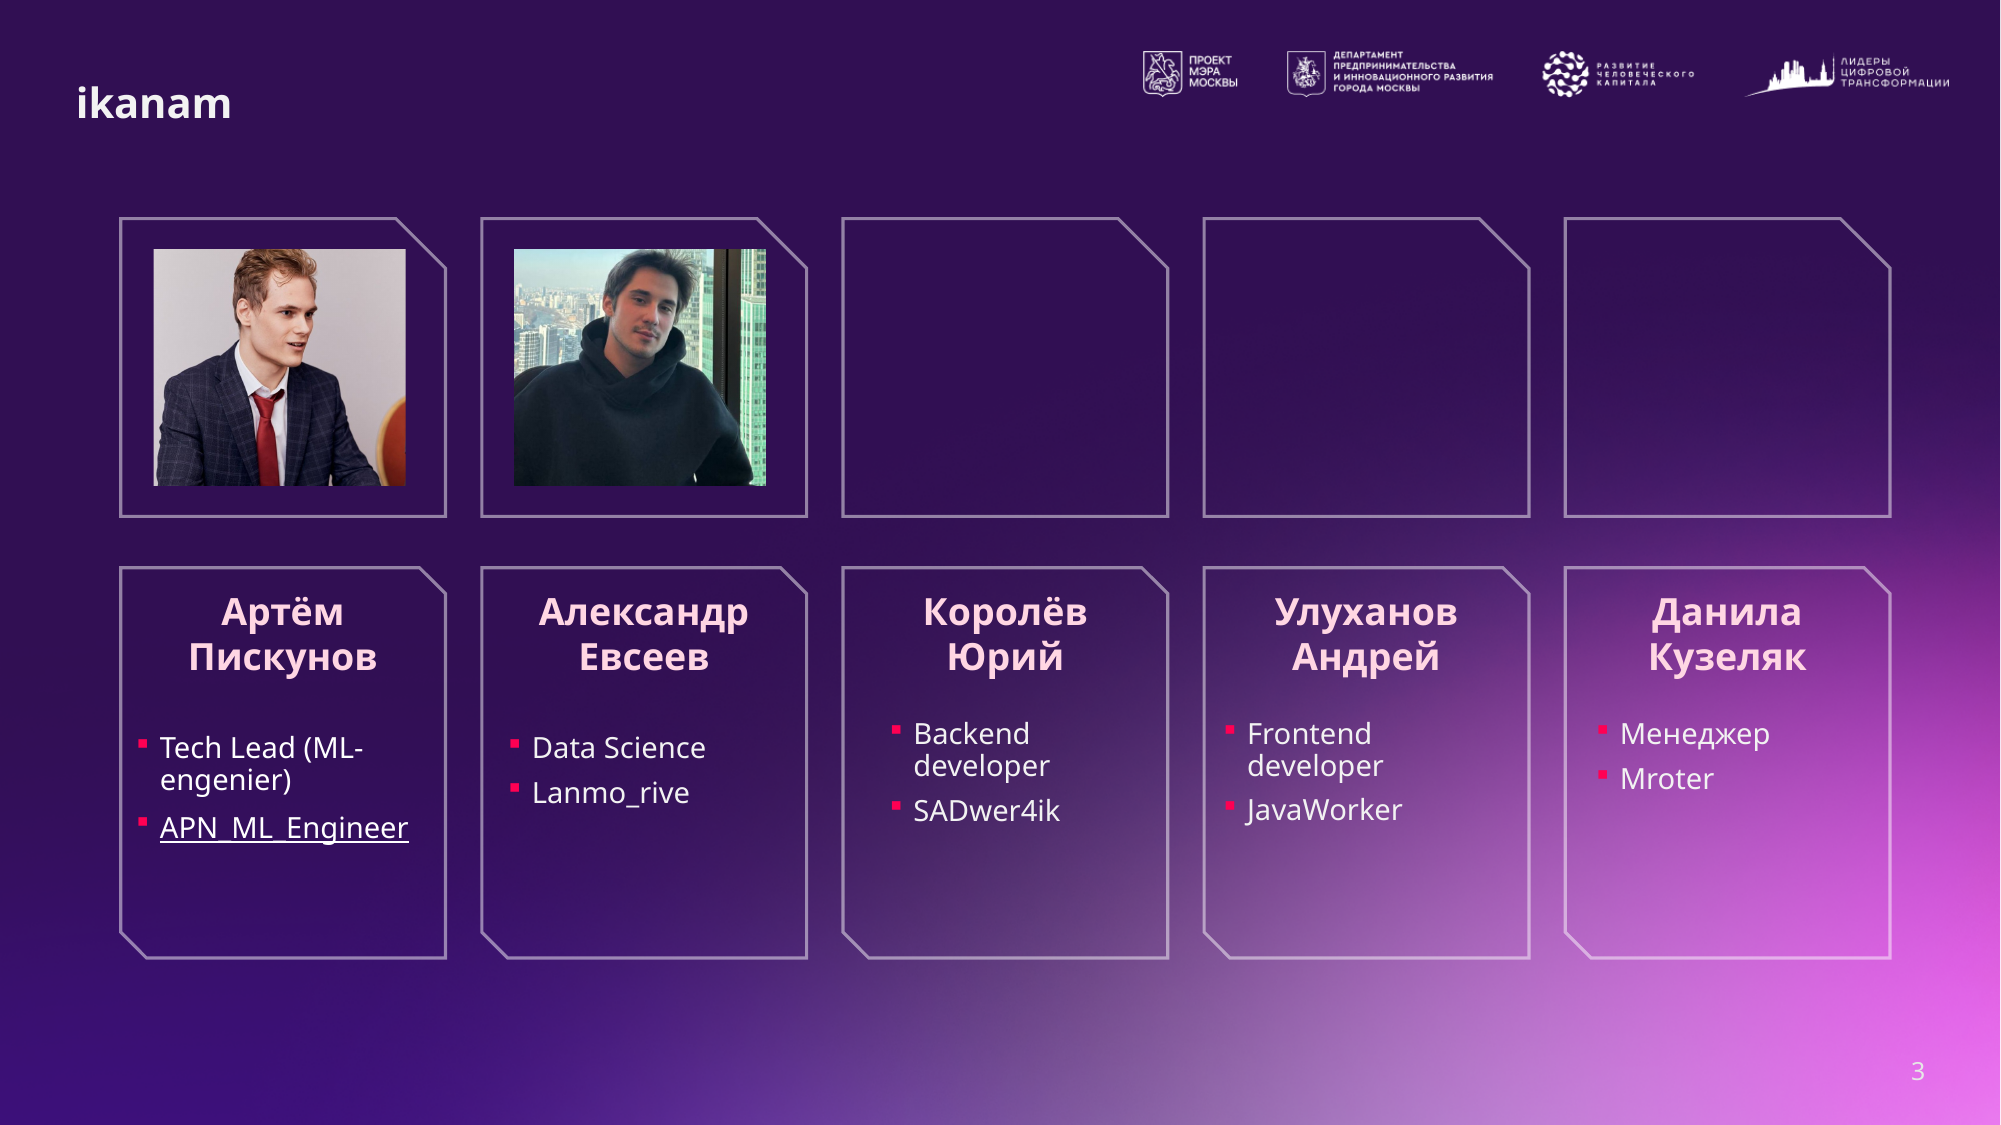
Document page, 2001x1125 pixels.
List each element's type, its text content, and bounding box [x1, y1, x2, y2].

text_box Королёв Юрий [841, 566, 1169, 960]
text_box Артём Пискунов [119, 566, 447, 960]
text_box [1203, 217, 1530, 518]
text_box Александр Евсеев [480, 566, 808, 960]
list Data Science Lanmo_rive [493, 726, 796, 985]
text_box [1564, 217, 1892, 518]
list Frontend developer JavaWorker [1208, 712, 1511, 971]
text_box [480, 217, 808, 518]
text_box Данила Кузеляк [1564, 566, 1892, 960]
list Tech Lead (ML- engenier) APN_ML_Engineer [121, 726, 453, 907]
text_box [841, 217, 1169, 518]
slide_number 3 [1872, 1042, 1964, 1103]
text_box Backend developer SADwer4ik [874, 712, 1177, 971]
text_box Улуханов Андрей [1203, 566, 1530, 960]
list Менеджер Mroter [1581, 712, 1884, 971]
title ikanam [60, 73, 1679, 136]
text_box [119, 217, 447, 518]
picture [0, 0, 2001, 1125]
